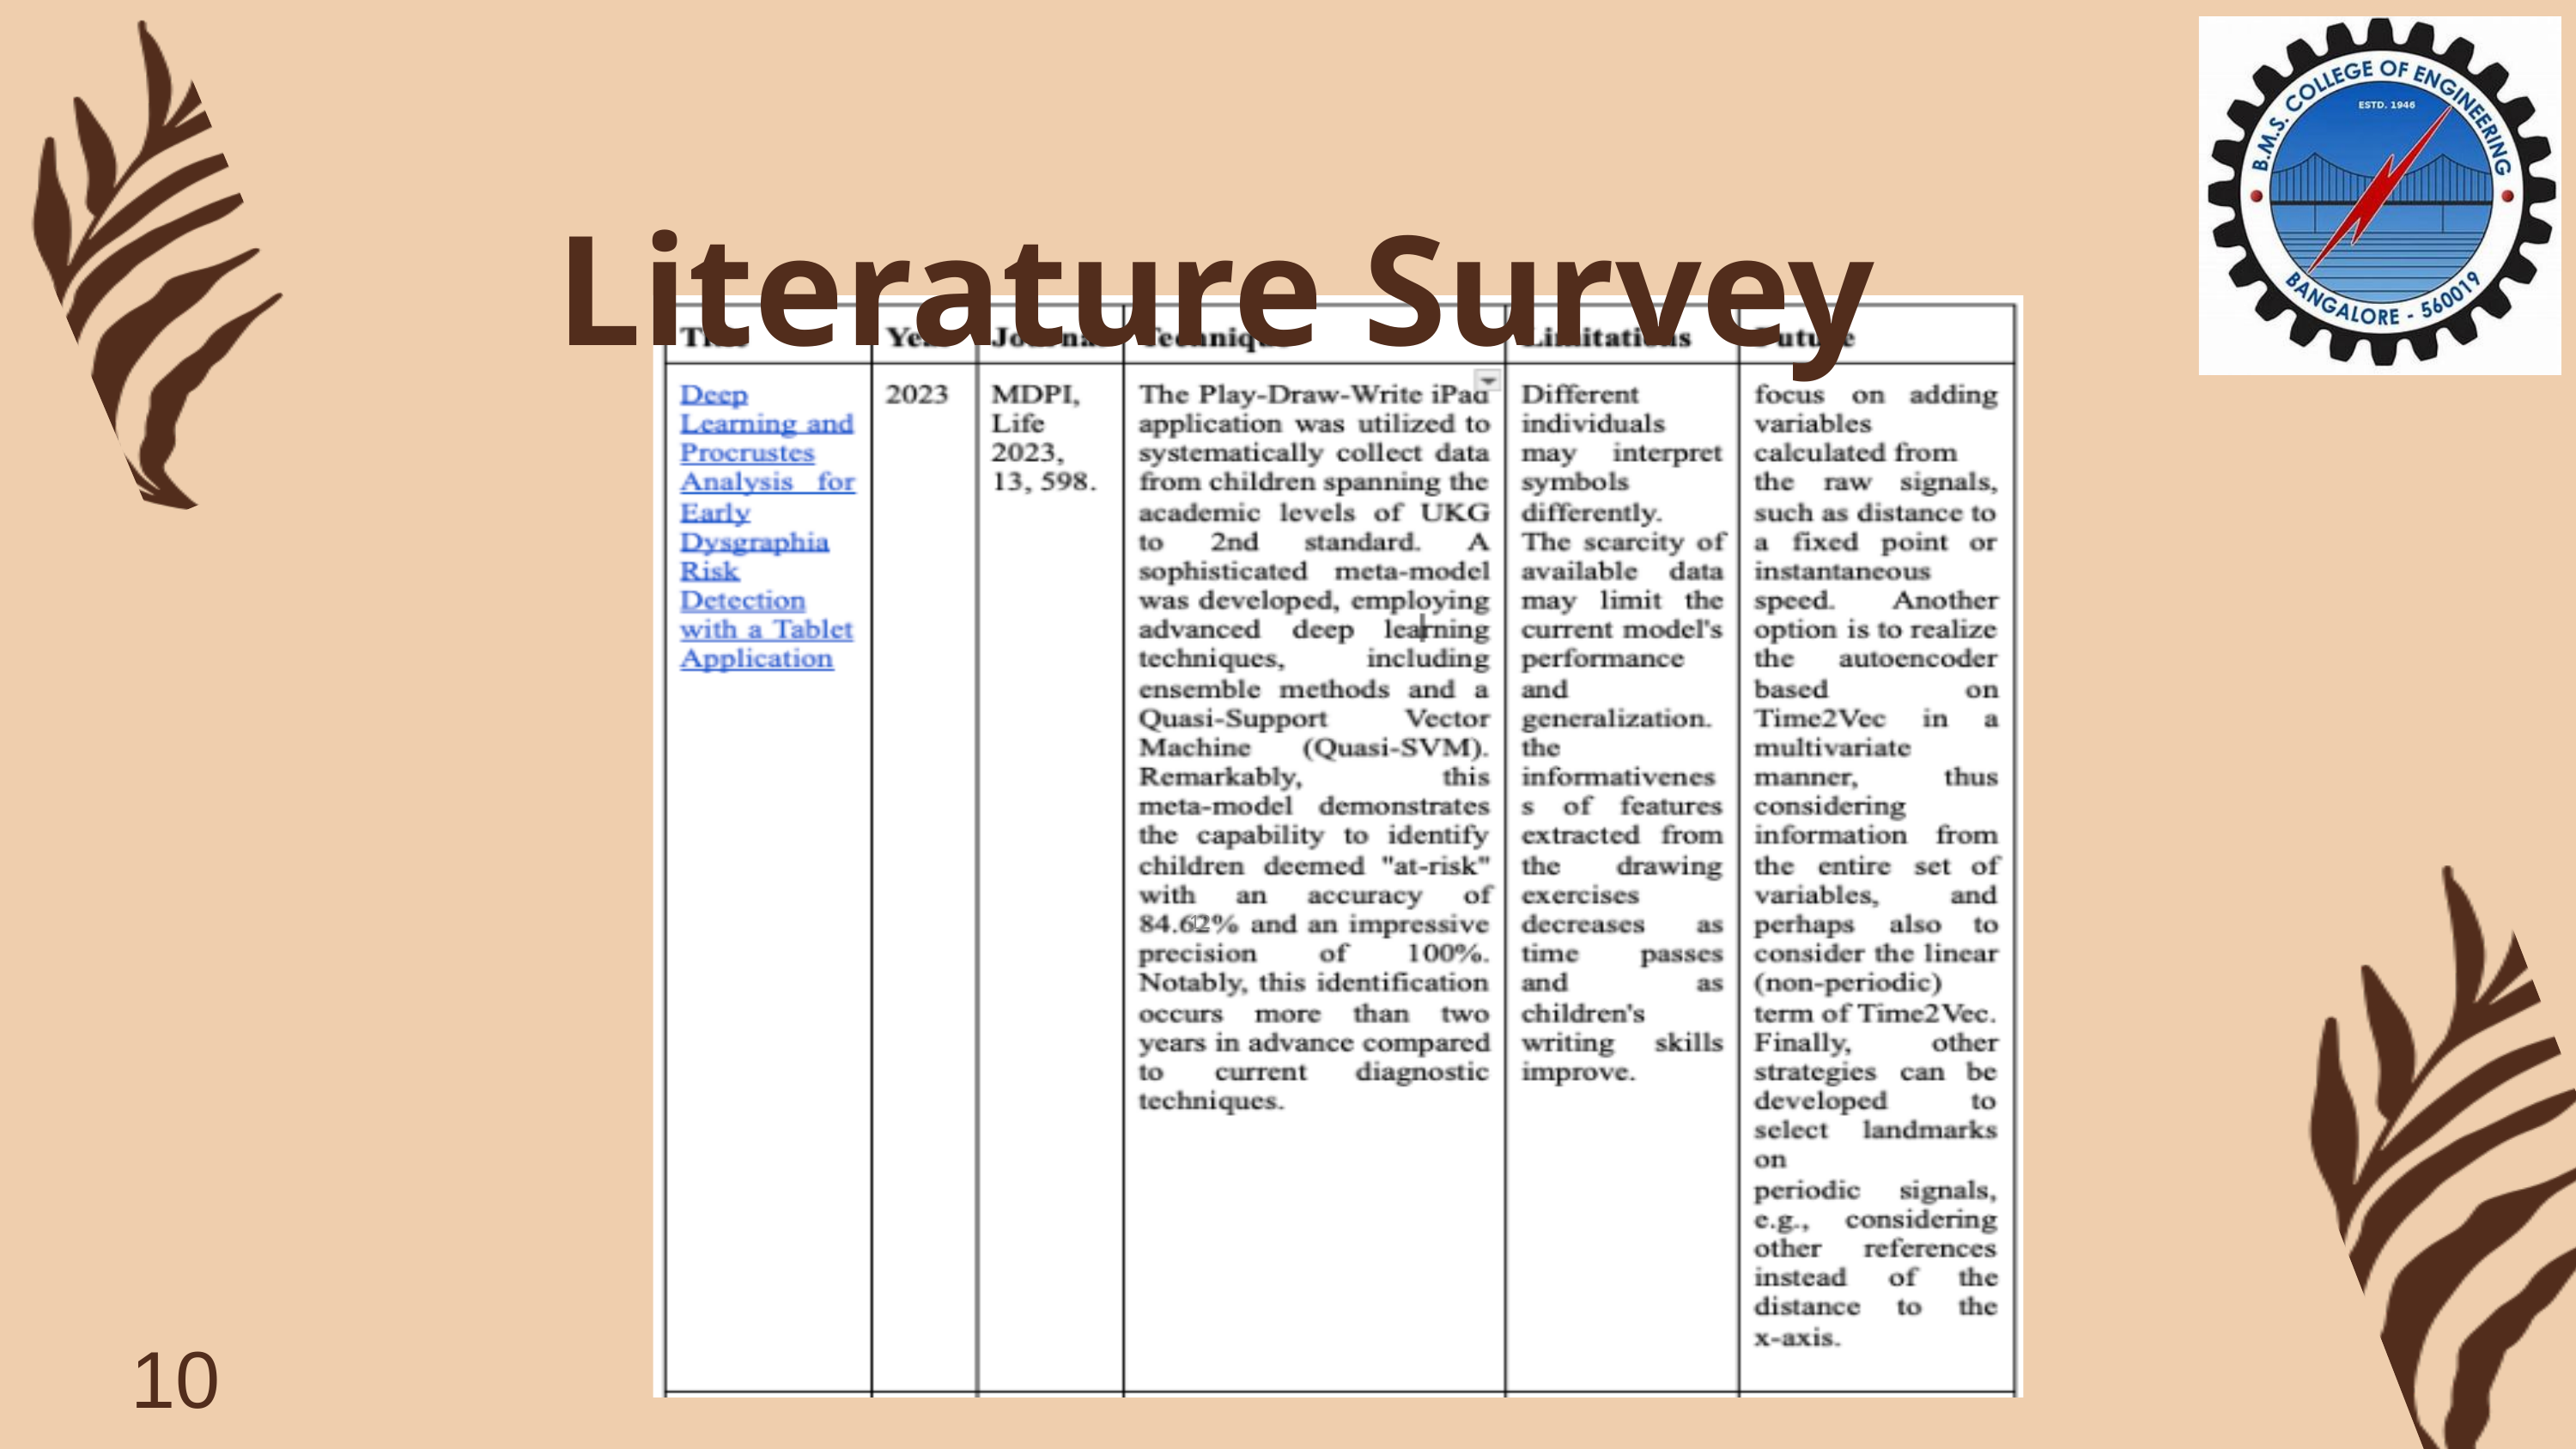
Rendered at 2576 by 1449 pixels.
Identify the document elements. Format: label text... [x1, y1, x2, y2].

text_box Literature Survey [407, 120, 2025, 377]
text_box 10 [92, 1288, 260, 1424]
slide_number ‹#› [922, 894, 1224, 947]
text_box [653, 377, 2024, 1397]
text_box [2198, 16, 2561, 375]
text_box [2198, 770, 2576, 1449]
text_box [0, 0, 346, 524]
